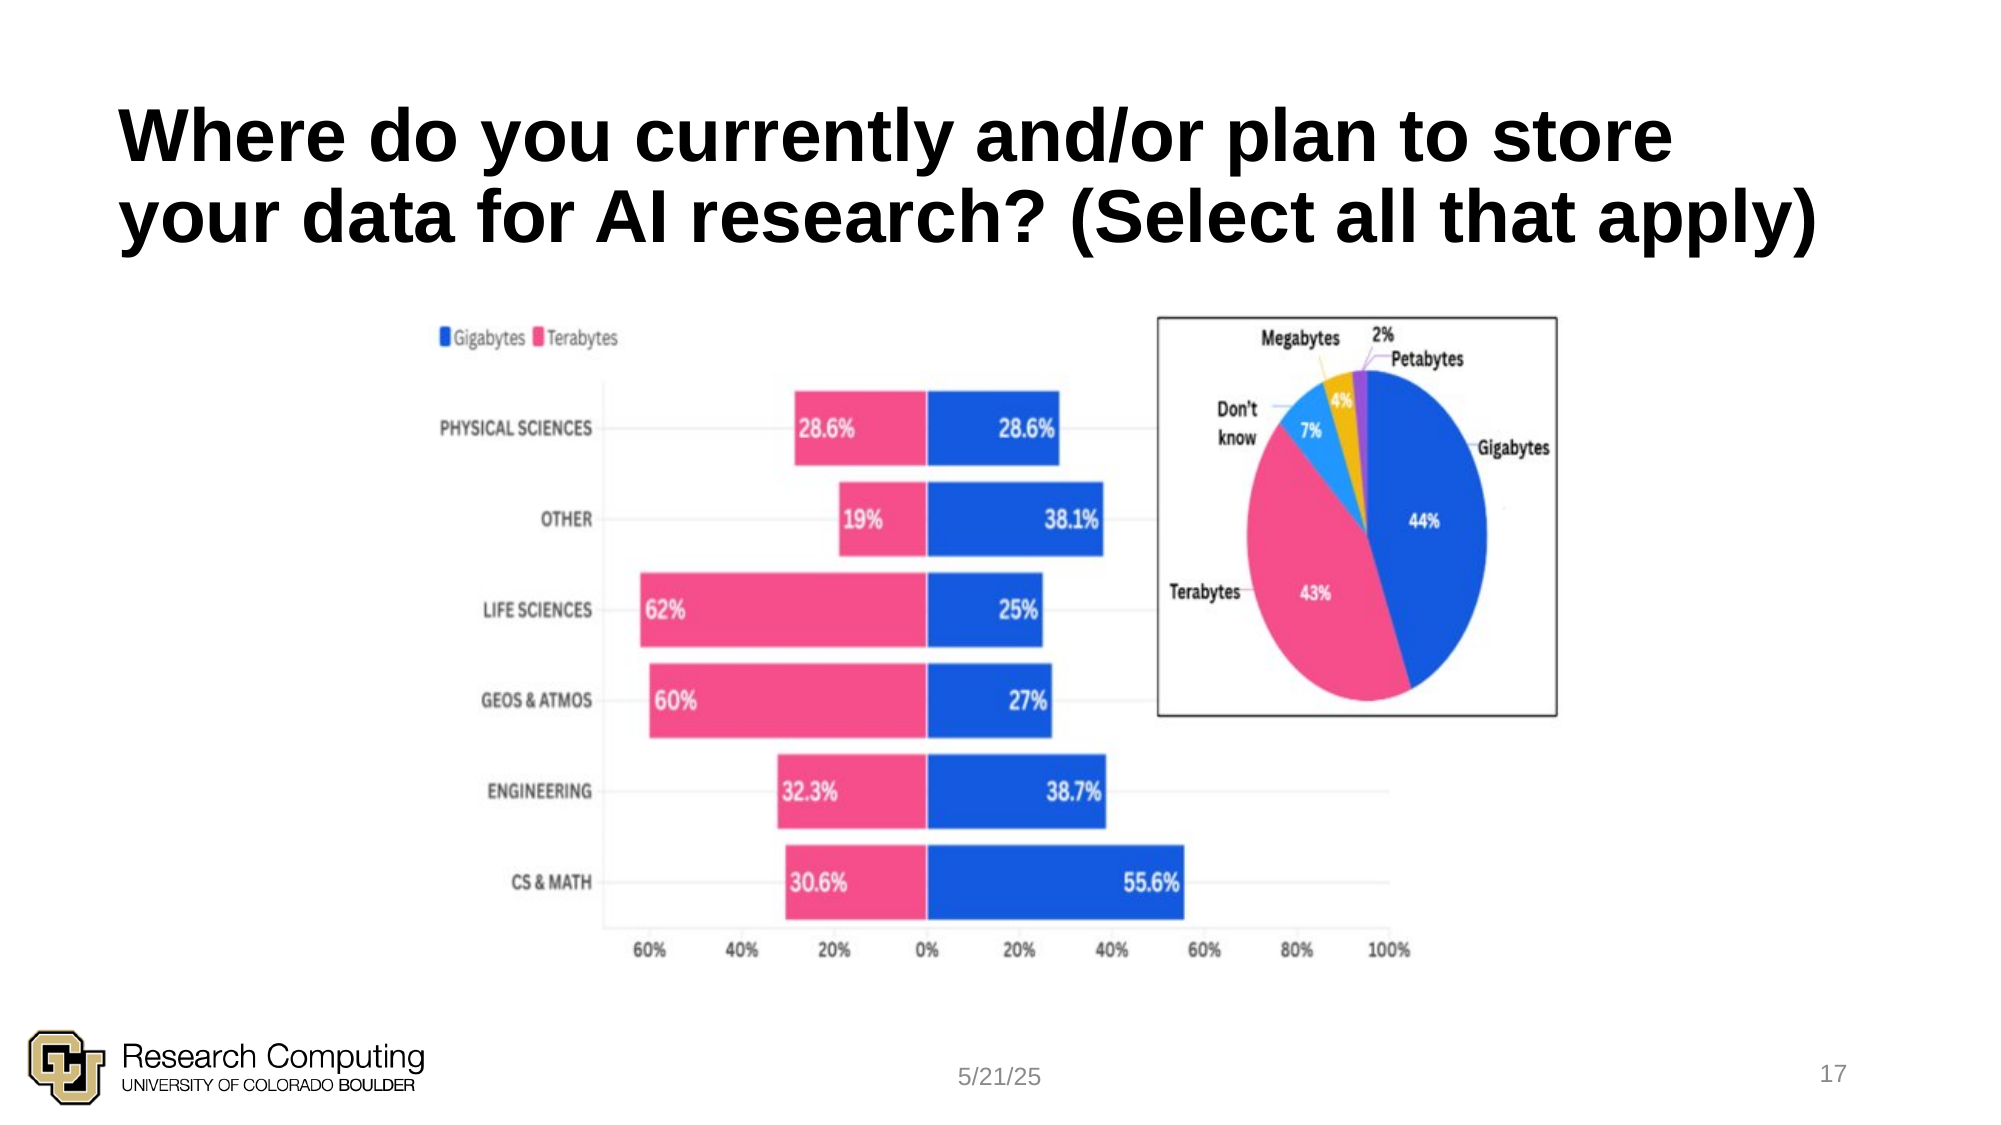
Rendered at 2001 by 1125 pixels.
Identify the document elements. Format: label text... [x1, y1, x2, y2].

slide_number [774, 1045, 1225, 1105]
picture [0, 1024, 775, 1121]
title Where do you currently and/or plan to store your data for AI research? (Select all that apply) [103, 83, 1863, 273]
picture [428, 303, 1572, 1010]
slide_number 17 [1412, 1042, 1863, 1103]
